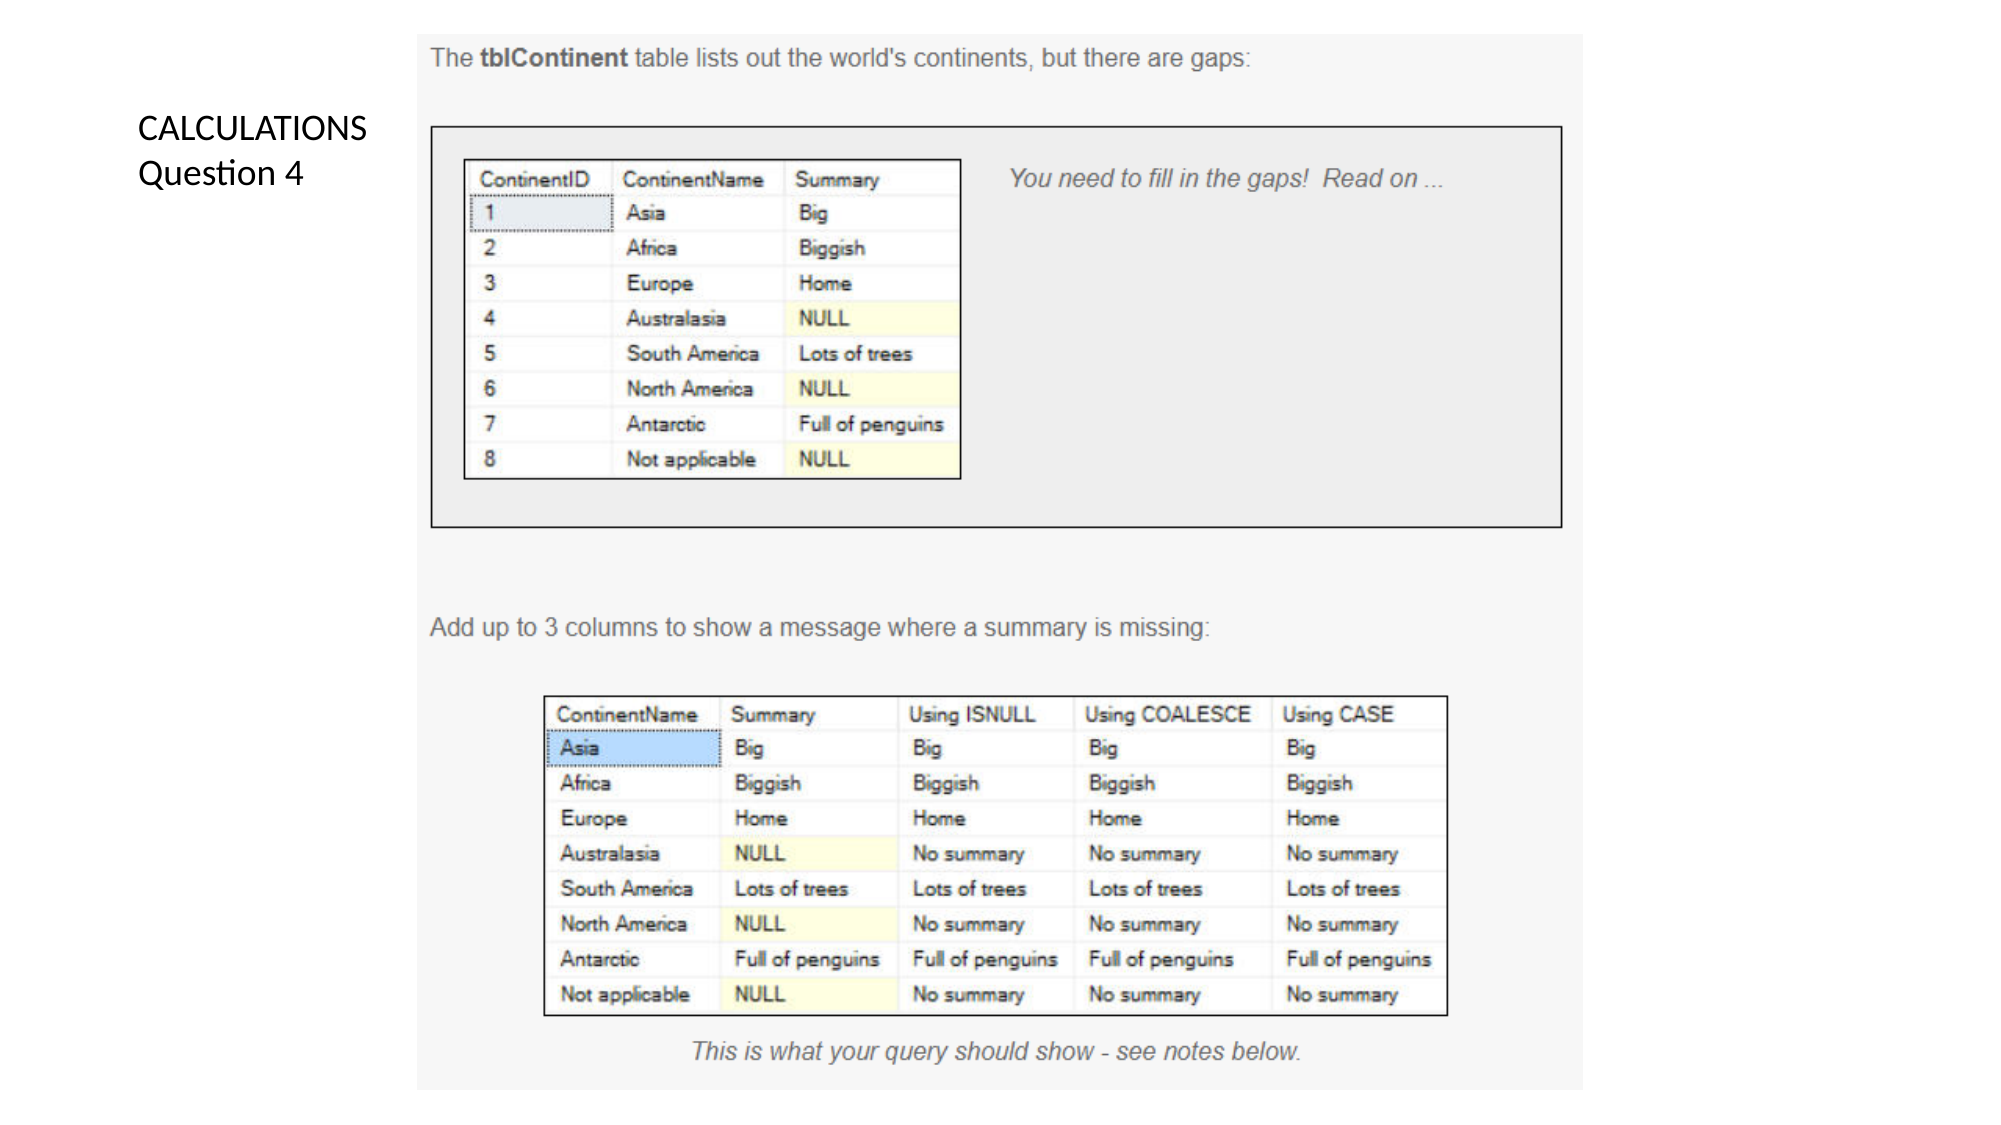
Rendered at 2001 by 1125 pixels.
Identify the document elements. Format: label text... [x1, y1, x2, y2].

text_box CALCULATIONS Question 4 [123, 95, 417, 201]
picture [417, 34, 1583, 1091]
